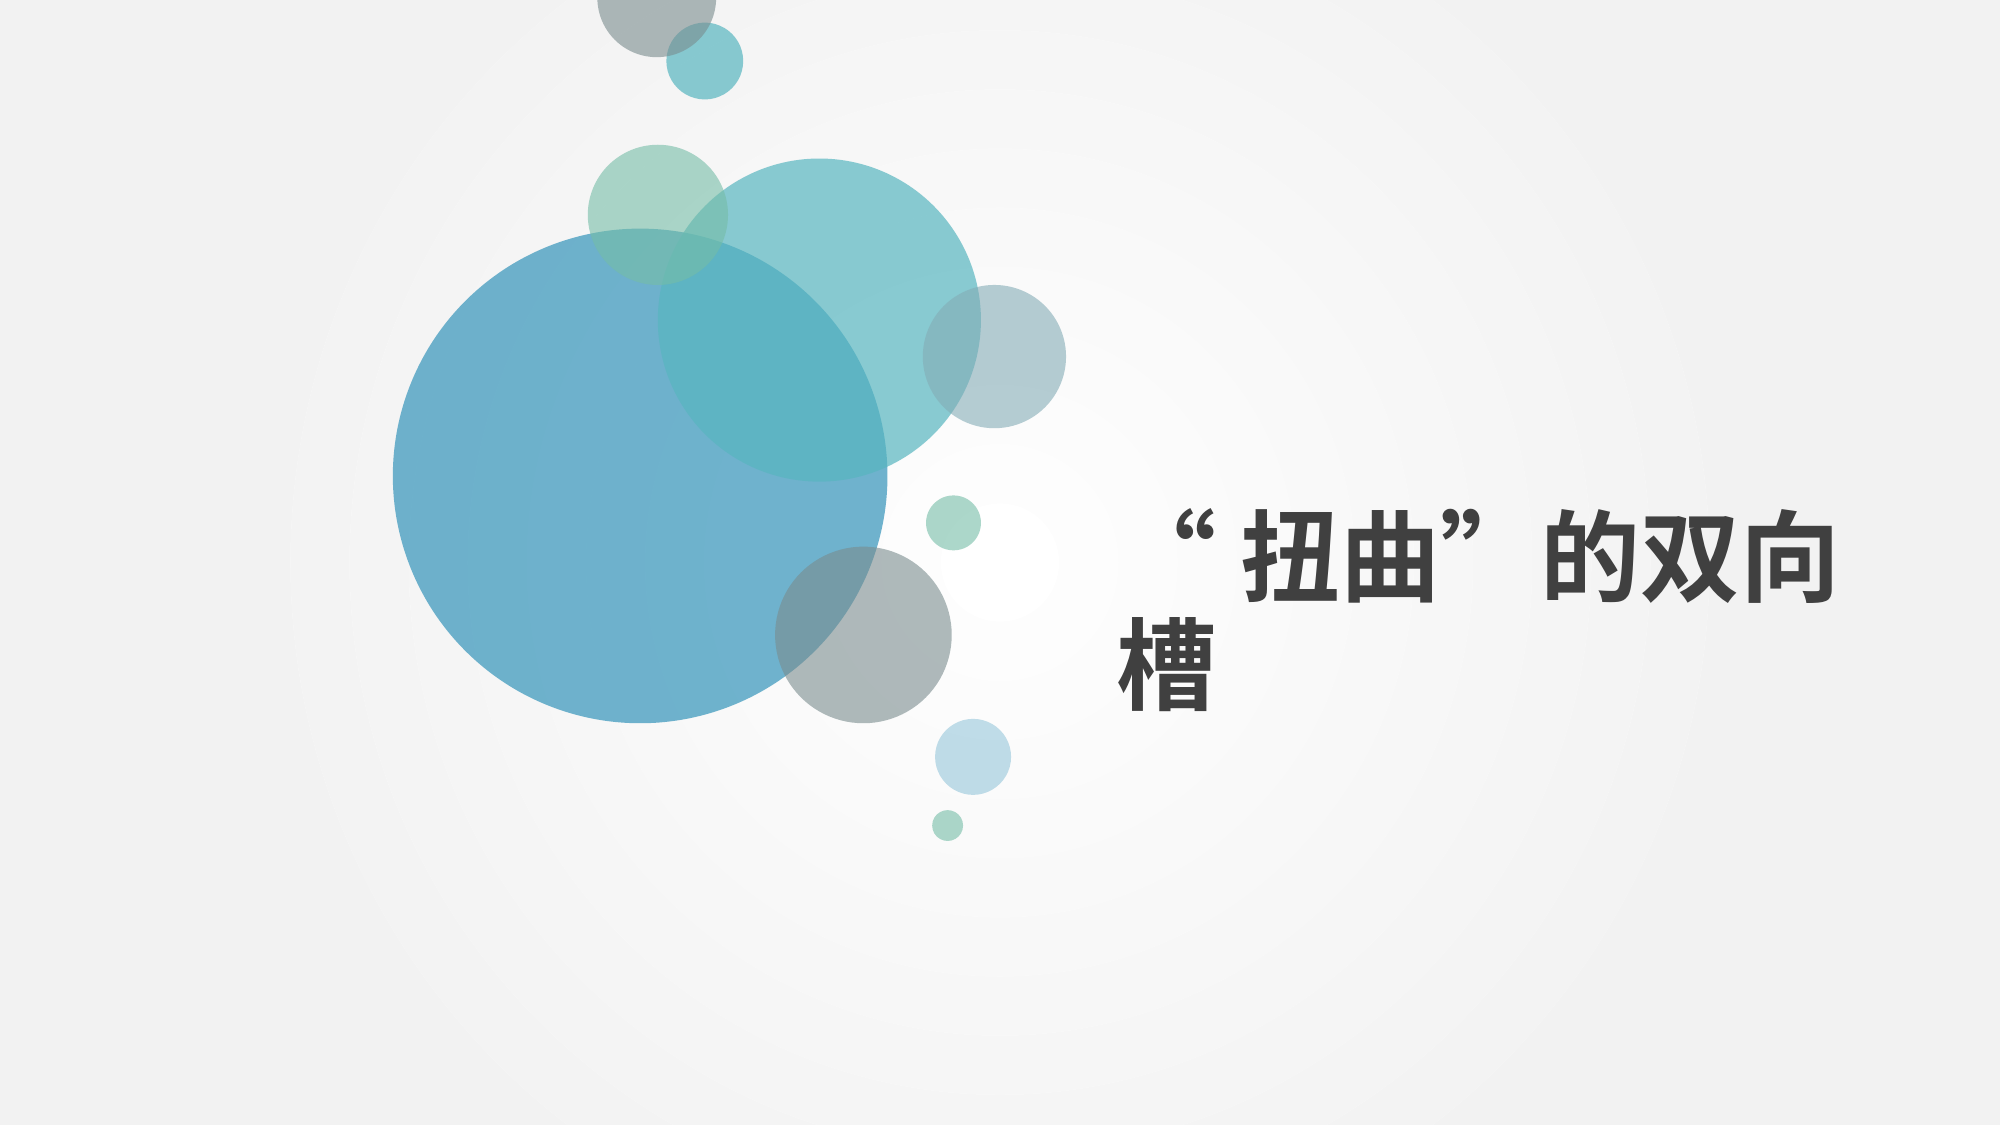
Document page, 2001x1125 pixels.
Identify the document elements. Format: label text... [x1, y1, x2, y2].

list “扭曲”的双向槽 [1101, 501, 1948, 622]
